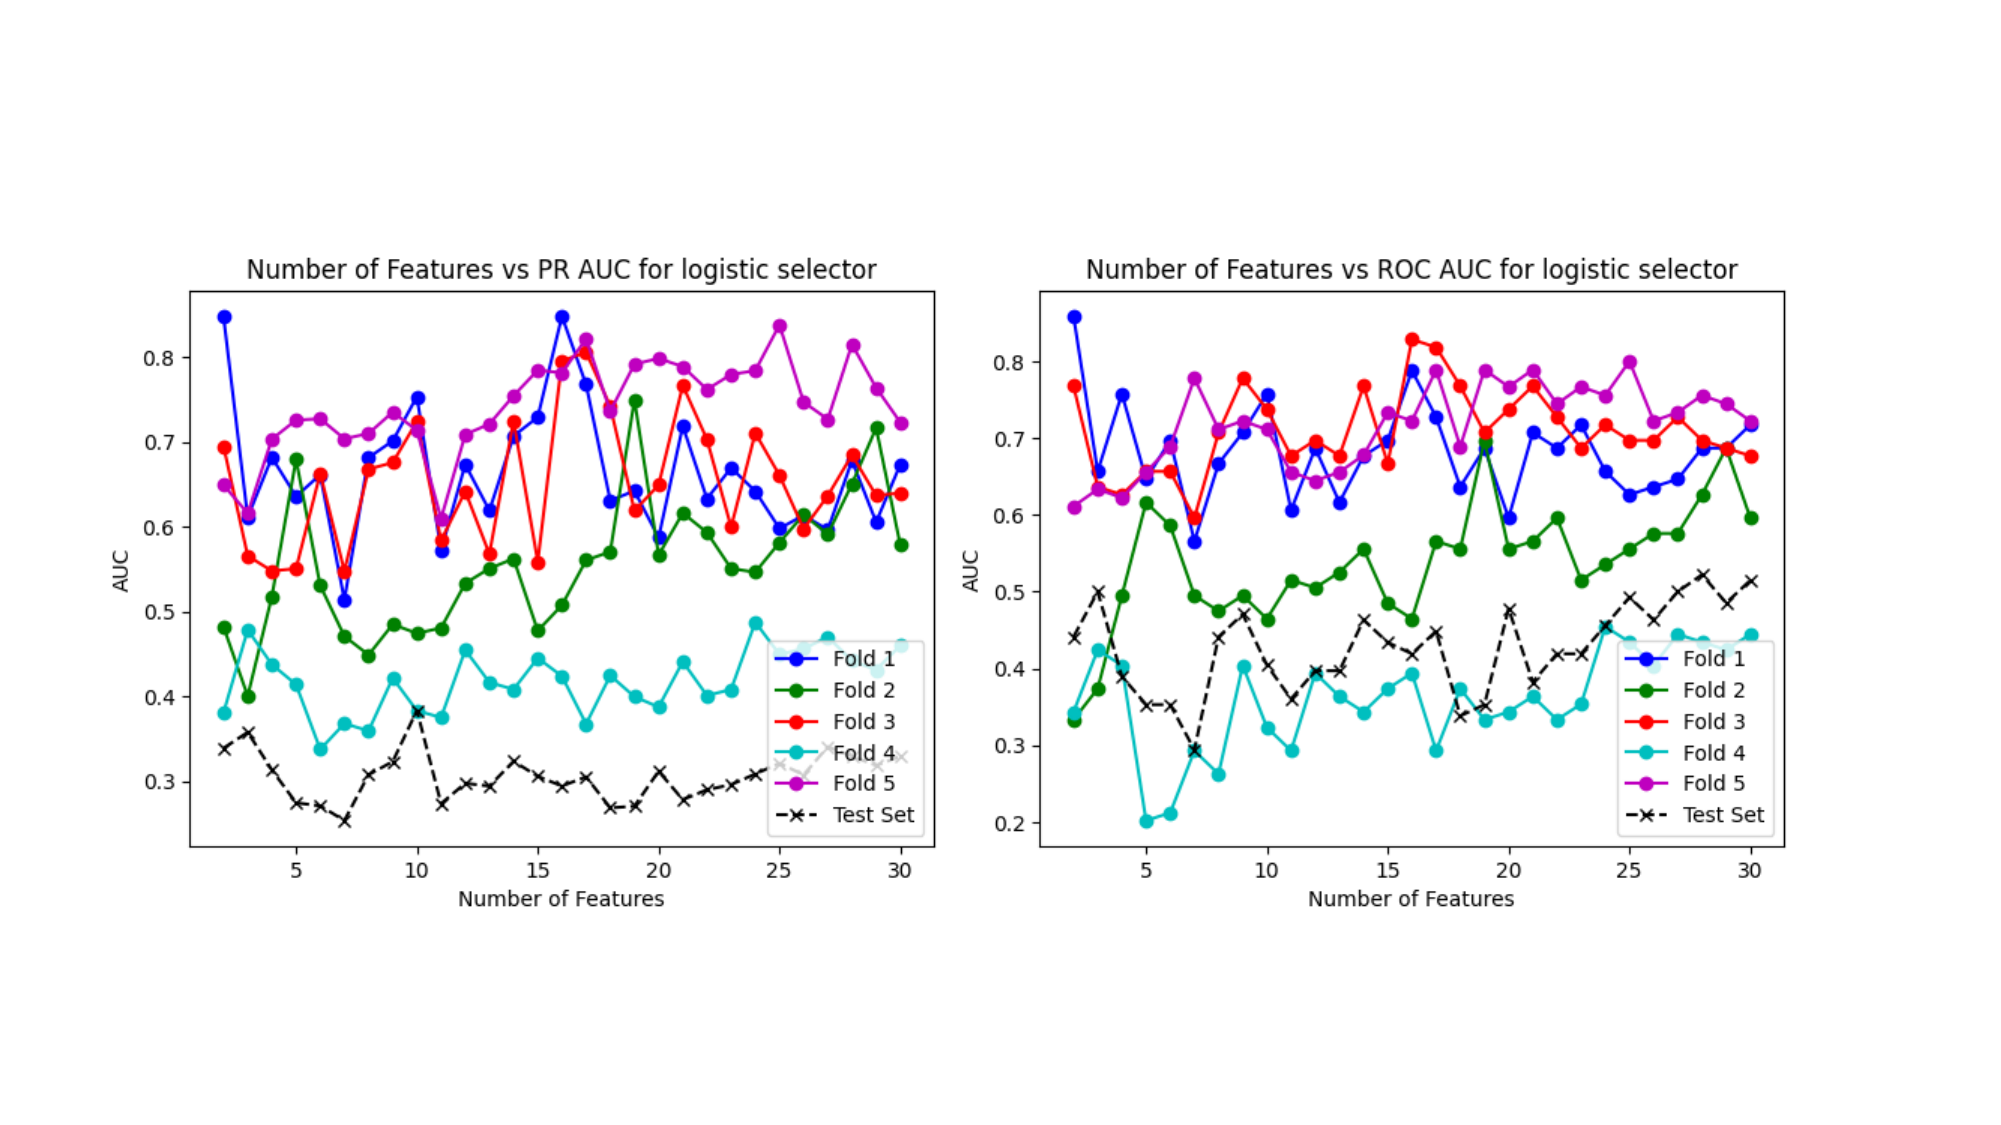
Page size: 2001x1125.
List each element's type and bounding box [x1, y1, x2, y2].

picture [98, 243, 1800, 926]
